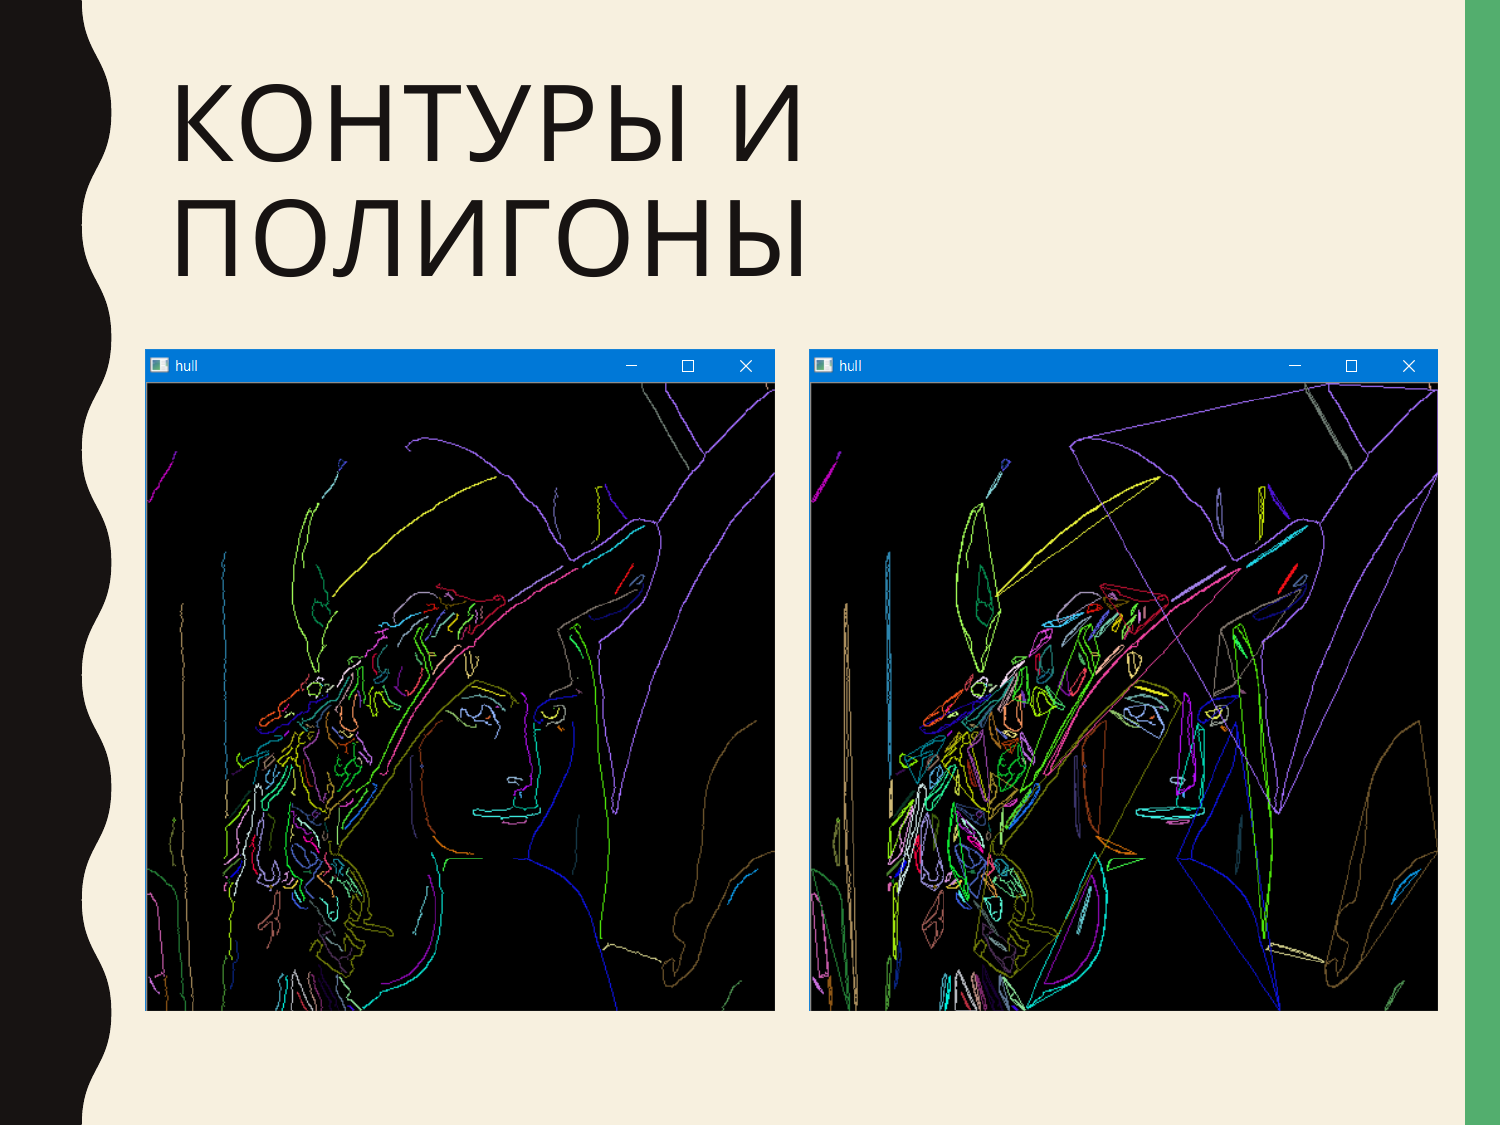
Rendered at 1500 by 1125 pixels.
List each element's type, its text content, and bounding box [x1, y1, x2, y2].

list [808, 349, 1438, 1011]
title Контуры и полигоны [154, 62, 1407, 308]
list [145, 349, 775, 1011]
